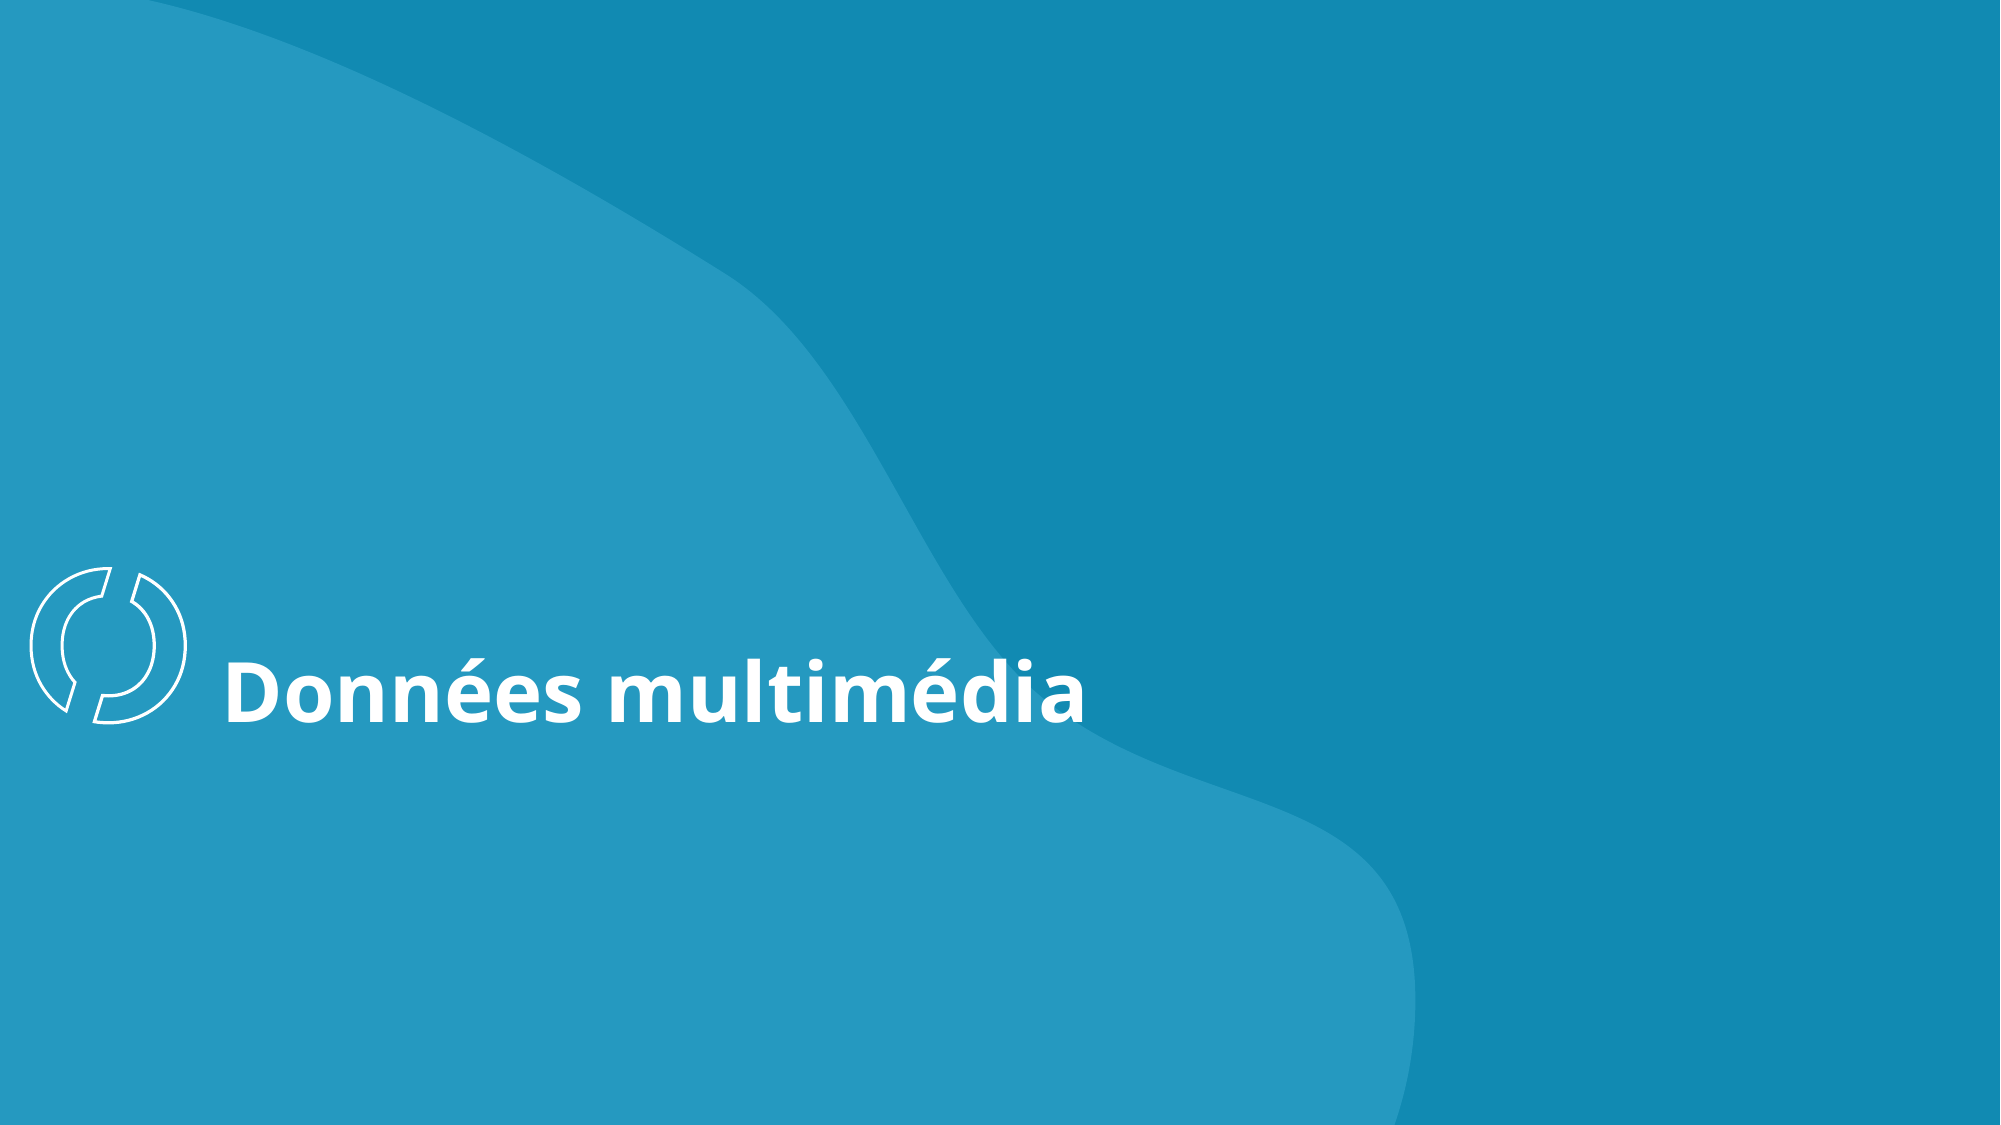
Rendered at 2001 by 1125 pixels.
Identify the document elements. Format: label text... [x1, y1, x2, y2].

title Données multimédia [206, 280, 1862, 749]
